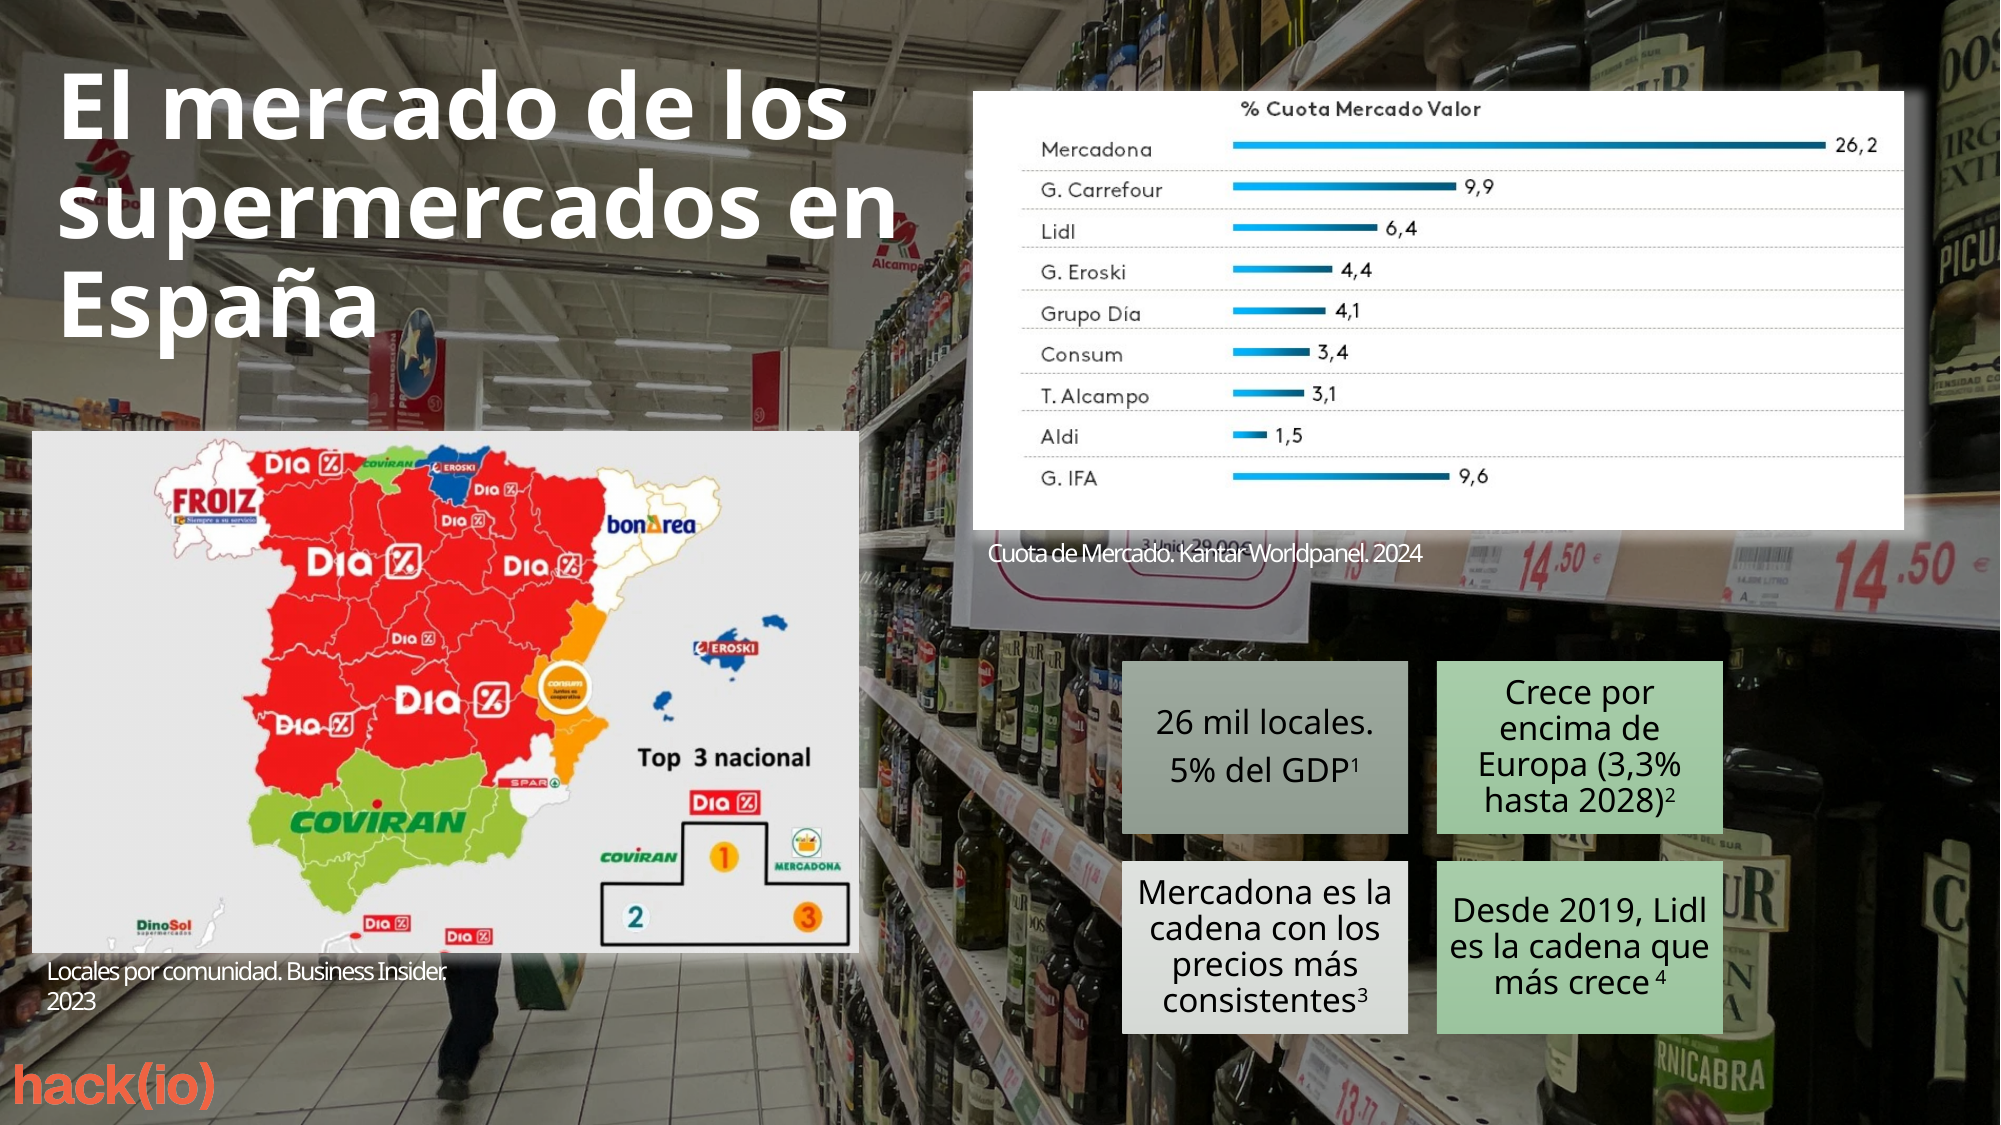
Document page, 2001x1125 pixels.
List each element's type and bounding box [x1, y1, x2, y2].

text_box [1009, 661, 1837, 1034]
list [32, 431, 860, 953]
picture [0, 0, 2000, 1125]
